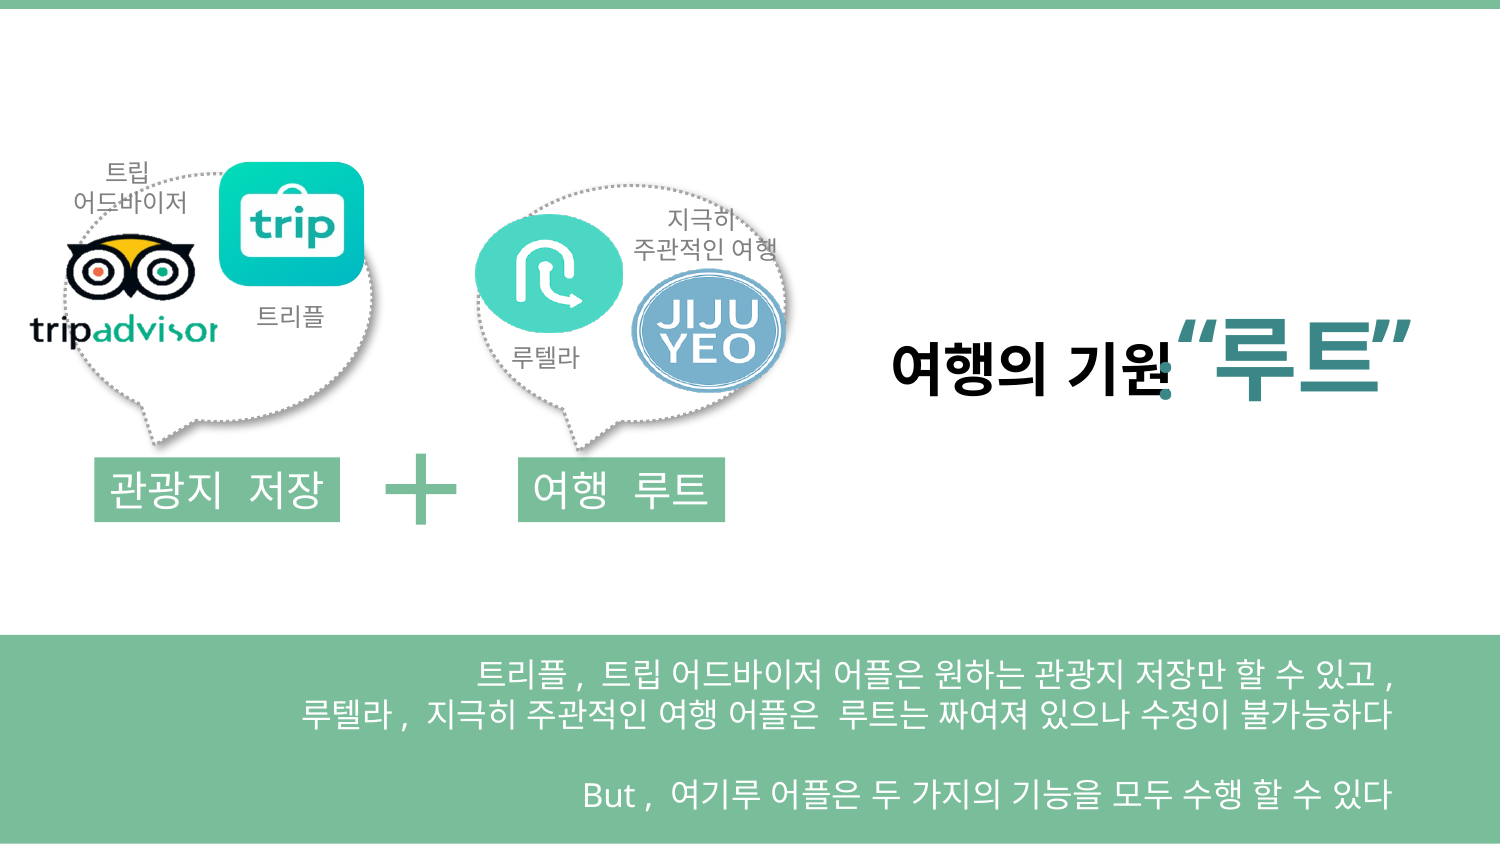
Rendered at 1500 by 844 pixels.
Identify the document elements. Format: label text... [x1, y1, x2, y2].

text_box 루텔라 [496, 341, 596, 380]
text_box [0, 633, 1500, 844]
text_box 트립 어드바이저 [59, 150, 204, 225]
text_box 관광지 저장 [94, 457, 340, 523]
text_box 여행 루트 [518, 457, 726, 523]
text_box [84, 273, 375, 447]
picture [27, 161, 365, 352]
picture [631, 267, 786, 393]
text_box 트리플 [241, 295, 341, 339]
text_box [511, 340, 723, 452]
text_box 지극히 주관적인 여행 [618, 197, 793, 272]
text_box [533, 183, 703, 213]
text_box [903, 285, 1448, 423]
text_box [485, 341, 496, 363]
text_box 트리플, 트립 어드바이저 어플은 원하는 관광지 저장만 할 수 있고, 루텔라, 지극히 주관적인 여행 어플은 루트는 짜여져 있으나 수정이 불가능하다 But , 여기루 어플은 두 가지의 기능을 모두 수행 할 수 있다 [286, 646, 1409, 822]
text_box [383, 452, 458, 527]
picture [475, 214, 624, 334]
text_box [87, 171, 213, 229]
